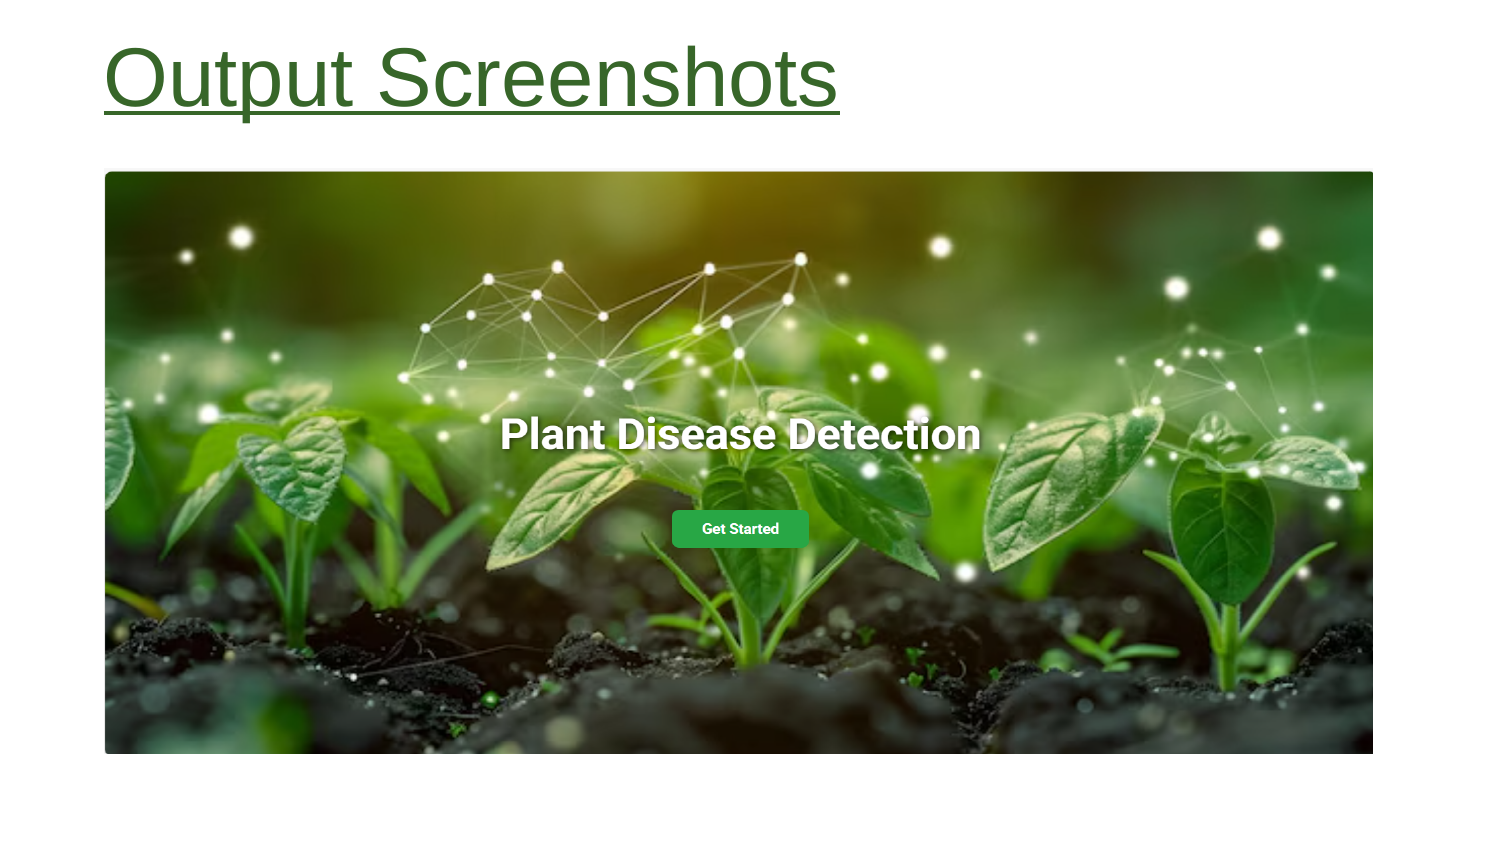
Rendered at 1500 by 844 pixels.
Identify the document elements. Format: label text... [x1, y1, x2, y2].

picture [103, 168, 1374, 754]
text_box Output Screenshots [88, 15, 1020, 131]
